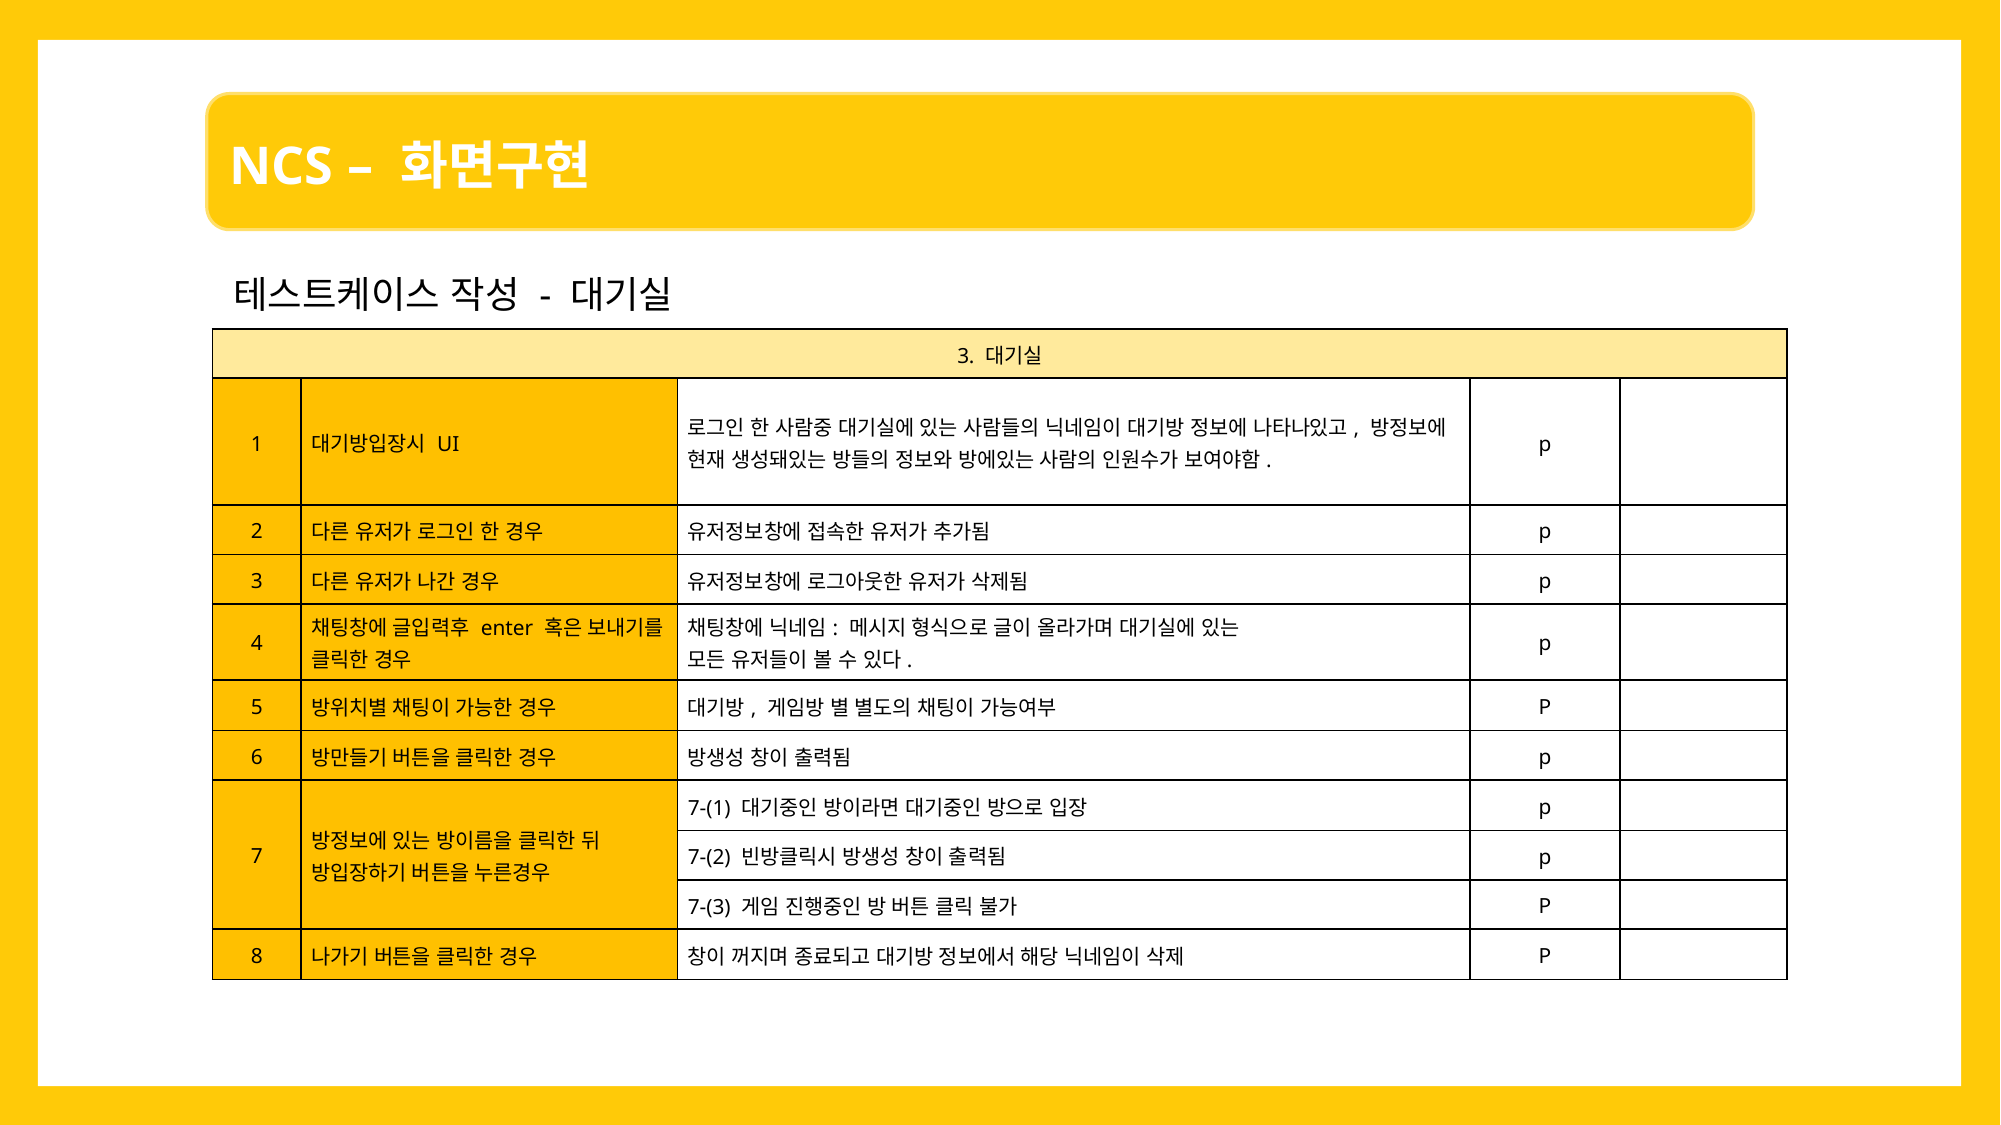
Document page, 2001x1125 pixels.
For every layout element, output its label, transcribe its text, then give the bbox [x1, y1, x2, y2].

table_cell p [1471, 831, 1619, 879]
table_cell 5 [213, 681, 300, 730]
table_cell 나가기 버튼을 클릭한 경우 [302, 930, 677, 979]
table_cell p [1471, 555, 1619, 603]
table_cell 다른 유저가 나간 경우 [302, 555, 677, 603]
table_cell 대기방입장시 UI [302, 379, 677, 504]
table_cell 방생성 창이 출력됨 [678, 731, 1469, 779]
table_cell 유저정보창에 접속한 유저가 추가됨 [678, 506, 1469, 554]
table_cell 8 [213, 930, 300, 979]
table_cell [1621, 681, 1786, 730]
table_cell 유저정보창에 로그아웃한 유저가 삭제됨 [678, 555, 1469, 603]
table_cell 6 [213, 731, 300, 779]
table_cell 3 [213, 555, 300, 603]
table_cell [1621, 781, 1786, 830]
table_cell P [1471, 930, 1619, 979]
table_cell 로그인 한 사람중 대기실에 있는 사람들의 닉네임이 대기방 정보에 나타나있고, 방정보에 현재 생성돼있는 방들의 정보와 방에있는 사람의 인원수가 보여야함. [678, 379, 1469, 504]
table_cell 7 [213, 781, 300, 928]
table_cell [1621, 881, 1786, 928]
table_cell [1621, 605, 1786, 679]
table_cell 1 [213, 379, 300, 504]
table_cell 대기방, 게임방 별 별도의 채팅이 가능여부 [678, 681, 1469, 730]
table_cell 방만들기 버튼을 클릭한 경우 [302, 731, 677, 779]
table_cell P [1471, 881, 1619, 928]
table_cell 방정보에 있는 방이름을 클릭한 뒤 방입장하기 버튼을 누른경우 [302, 781, 677, 928]
text_box 테스트케이스 작성 - 대기실 [218, 263, 689, 324]
table_cell [1621, 506, 1786, 554]
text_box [206, 93, 1754, 230]
table_cell 7-(1) 대기중인 방이라면 대기중인 방으로 입장 [678, 781, 1469, 830]
table_cell 채팅창에 글입력후 enter 혹은 보내기를 클릭한 경우 [302, 605, 677, 679]
table_cell [1621, 555, 1786, 603]
table_cell P [1471, 681, 1619, 730]
table_cell 2 [213, 506, 300, 554]
table_cell p [1471, 506, 1619, 554]
table_header 3. 대기실 [213, 330, 1786, 377]
table_cell 7-(3) 게임 진행중인 방 버튼 클릭 불가 [678, 881, 1469, 928]
table_cell p [1471, 731, 1619, 779]
table_cell p [1471, 781, 1619, 830]
table_cell p [1471, 379, 1619, 504]
table_cell 창이 꺼지며 종료되고 대기방 정보에서 해당 닉네임이 삭제 [678, 930, 1469, 979]
table_cell [1621, 831, 1786, 879]
table_cell p [1471, 605, 1619, 679]
table_cell 4 [213, 605, 300, 679]
table_cell [1621, 731, 1786, 779]
table_cell 방위치별 채팅이 가능한 경우 [302, 681, 677, 730]
table_cell [1621, 930, 1786, 979]
table_cell [1621, 379, 1786, 504]
table_cell 다른 유저가 로그인 한 경우 [302, 506, 677, 554]
table_cell 7-(2) 빈방클릭시 방생성 창이 출력됨 [678, 831, 1469, 879]
table_cell 채팅창에 닉네임: 메시지 형식으로 글이 올라가며 대기실에 있는 모든 유저들이 볼 수 있다. [678, 605, 1469, 679]
